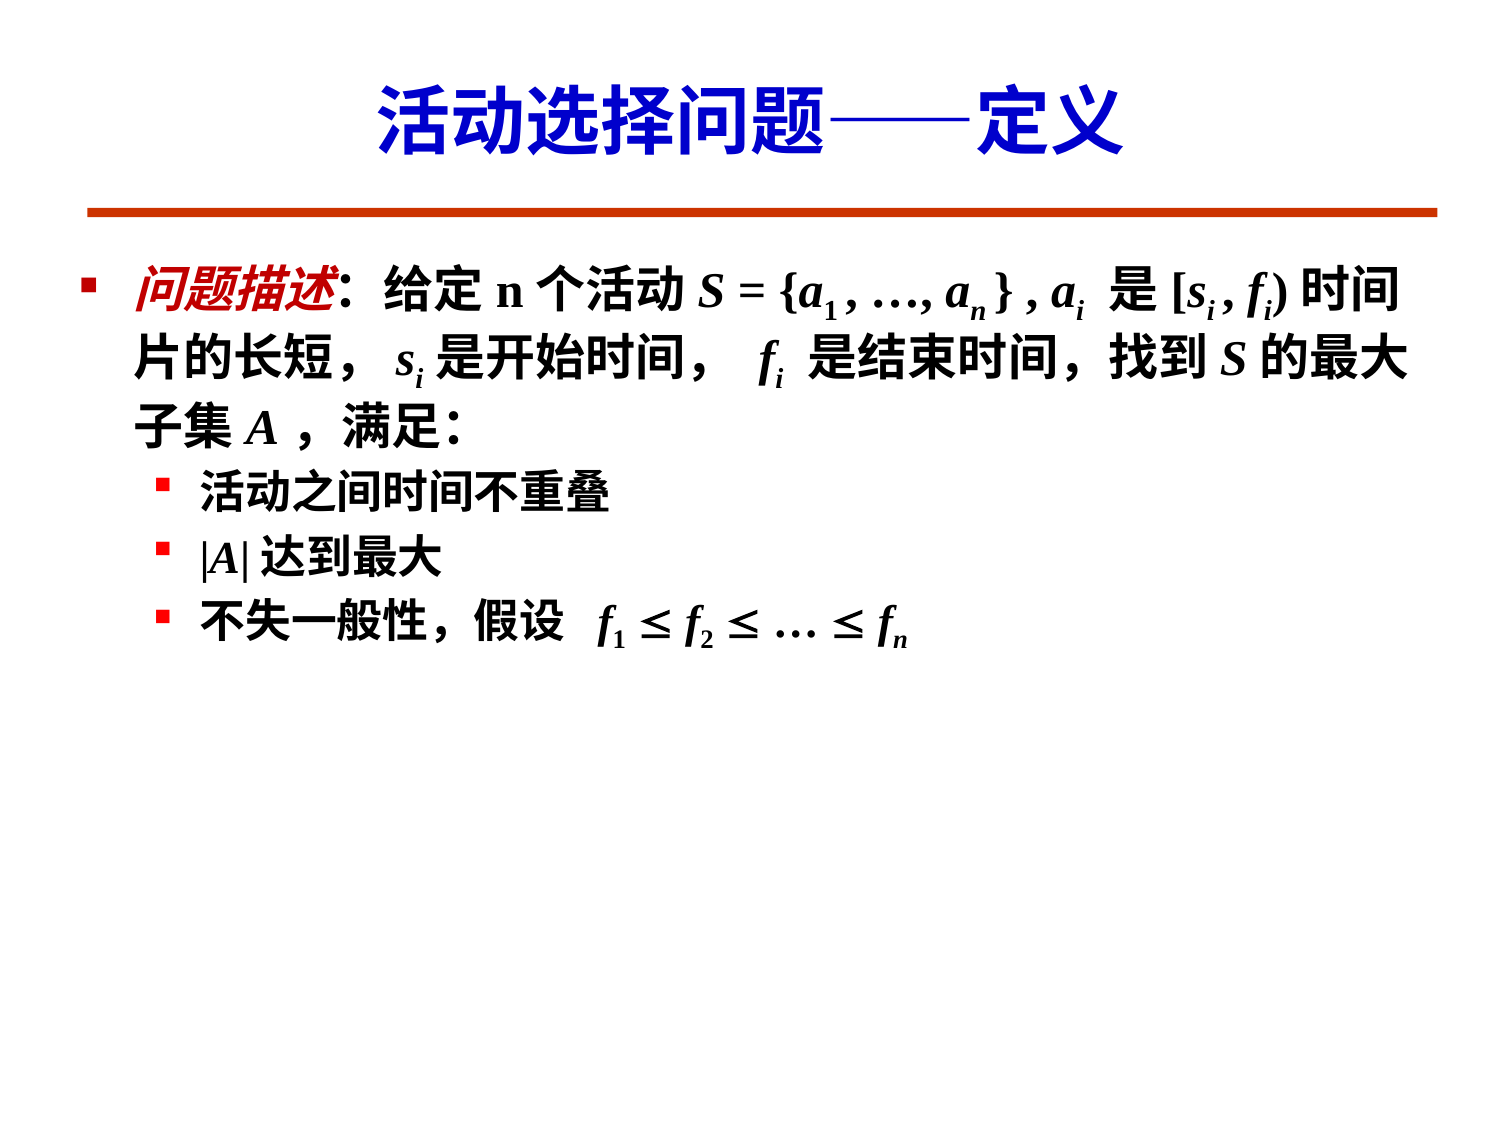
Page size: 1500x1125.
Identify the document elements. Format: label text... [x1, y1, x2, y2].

title 活动选择问题——定义 [112, 50, 1388, 188]
list 问题描述：给定n个活动S = {a1 , …, an } , ai 是[si , fi)时间片的长短，si是开始时间， fi 是结束时间，找到S的最大子集A，满足： 活动之间时间不重叠 |A|达到最大 不失一般性，假设 f1  f2  …  fn [62, 249, 1450, 1063]
